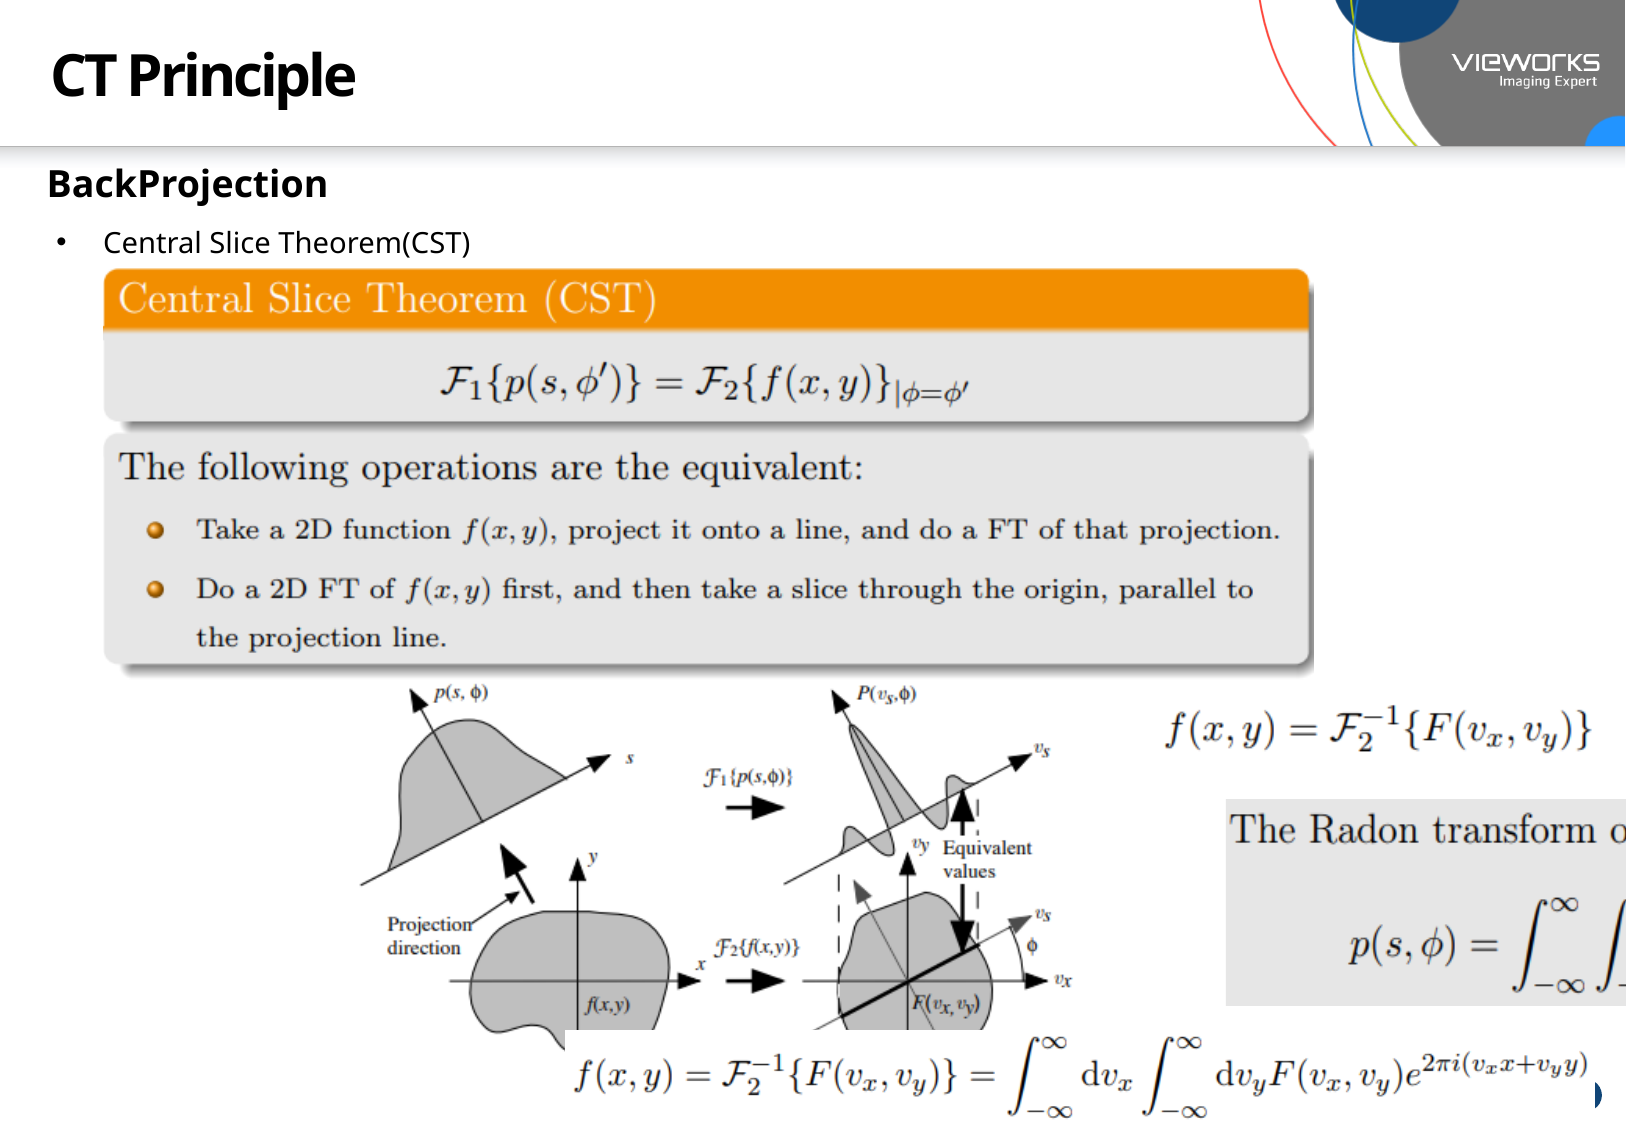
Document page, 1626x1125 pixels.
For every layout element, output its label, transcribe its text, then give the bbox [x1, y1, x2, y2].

picture [1255, 0, 1625, 146]
text_box Central Slice Theorem(CST) [41, 216, 860, 267]
title CT Principle [35, 24, 1498, 123]
picture [103, 266, 1626, 1125]
text_box BackProjection [31, 152, 955, 213]
